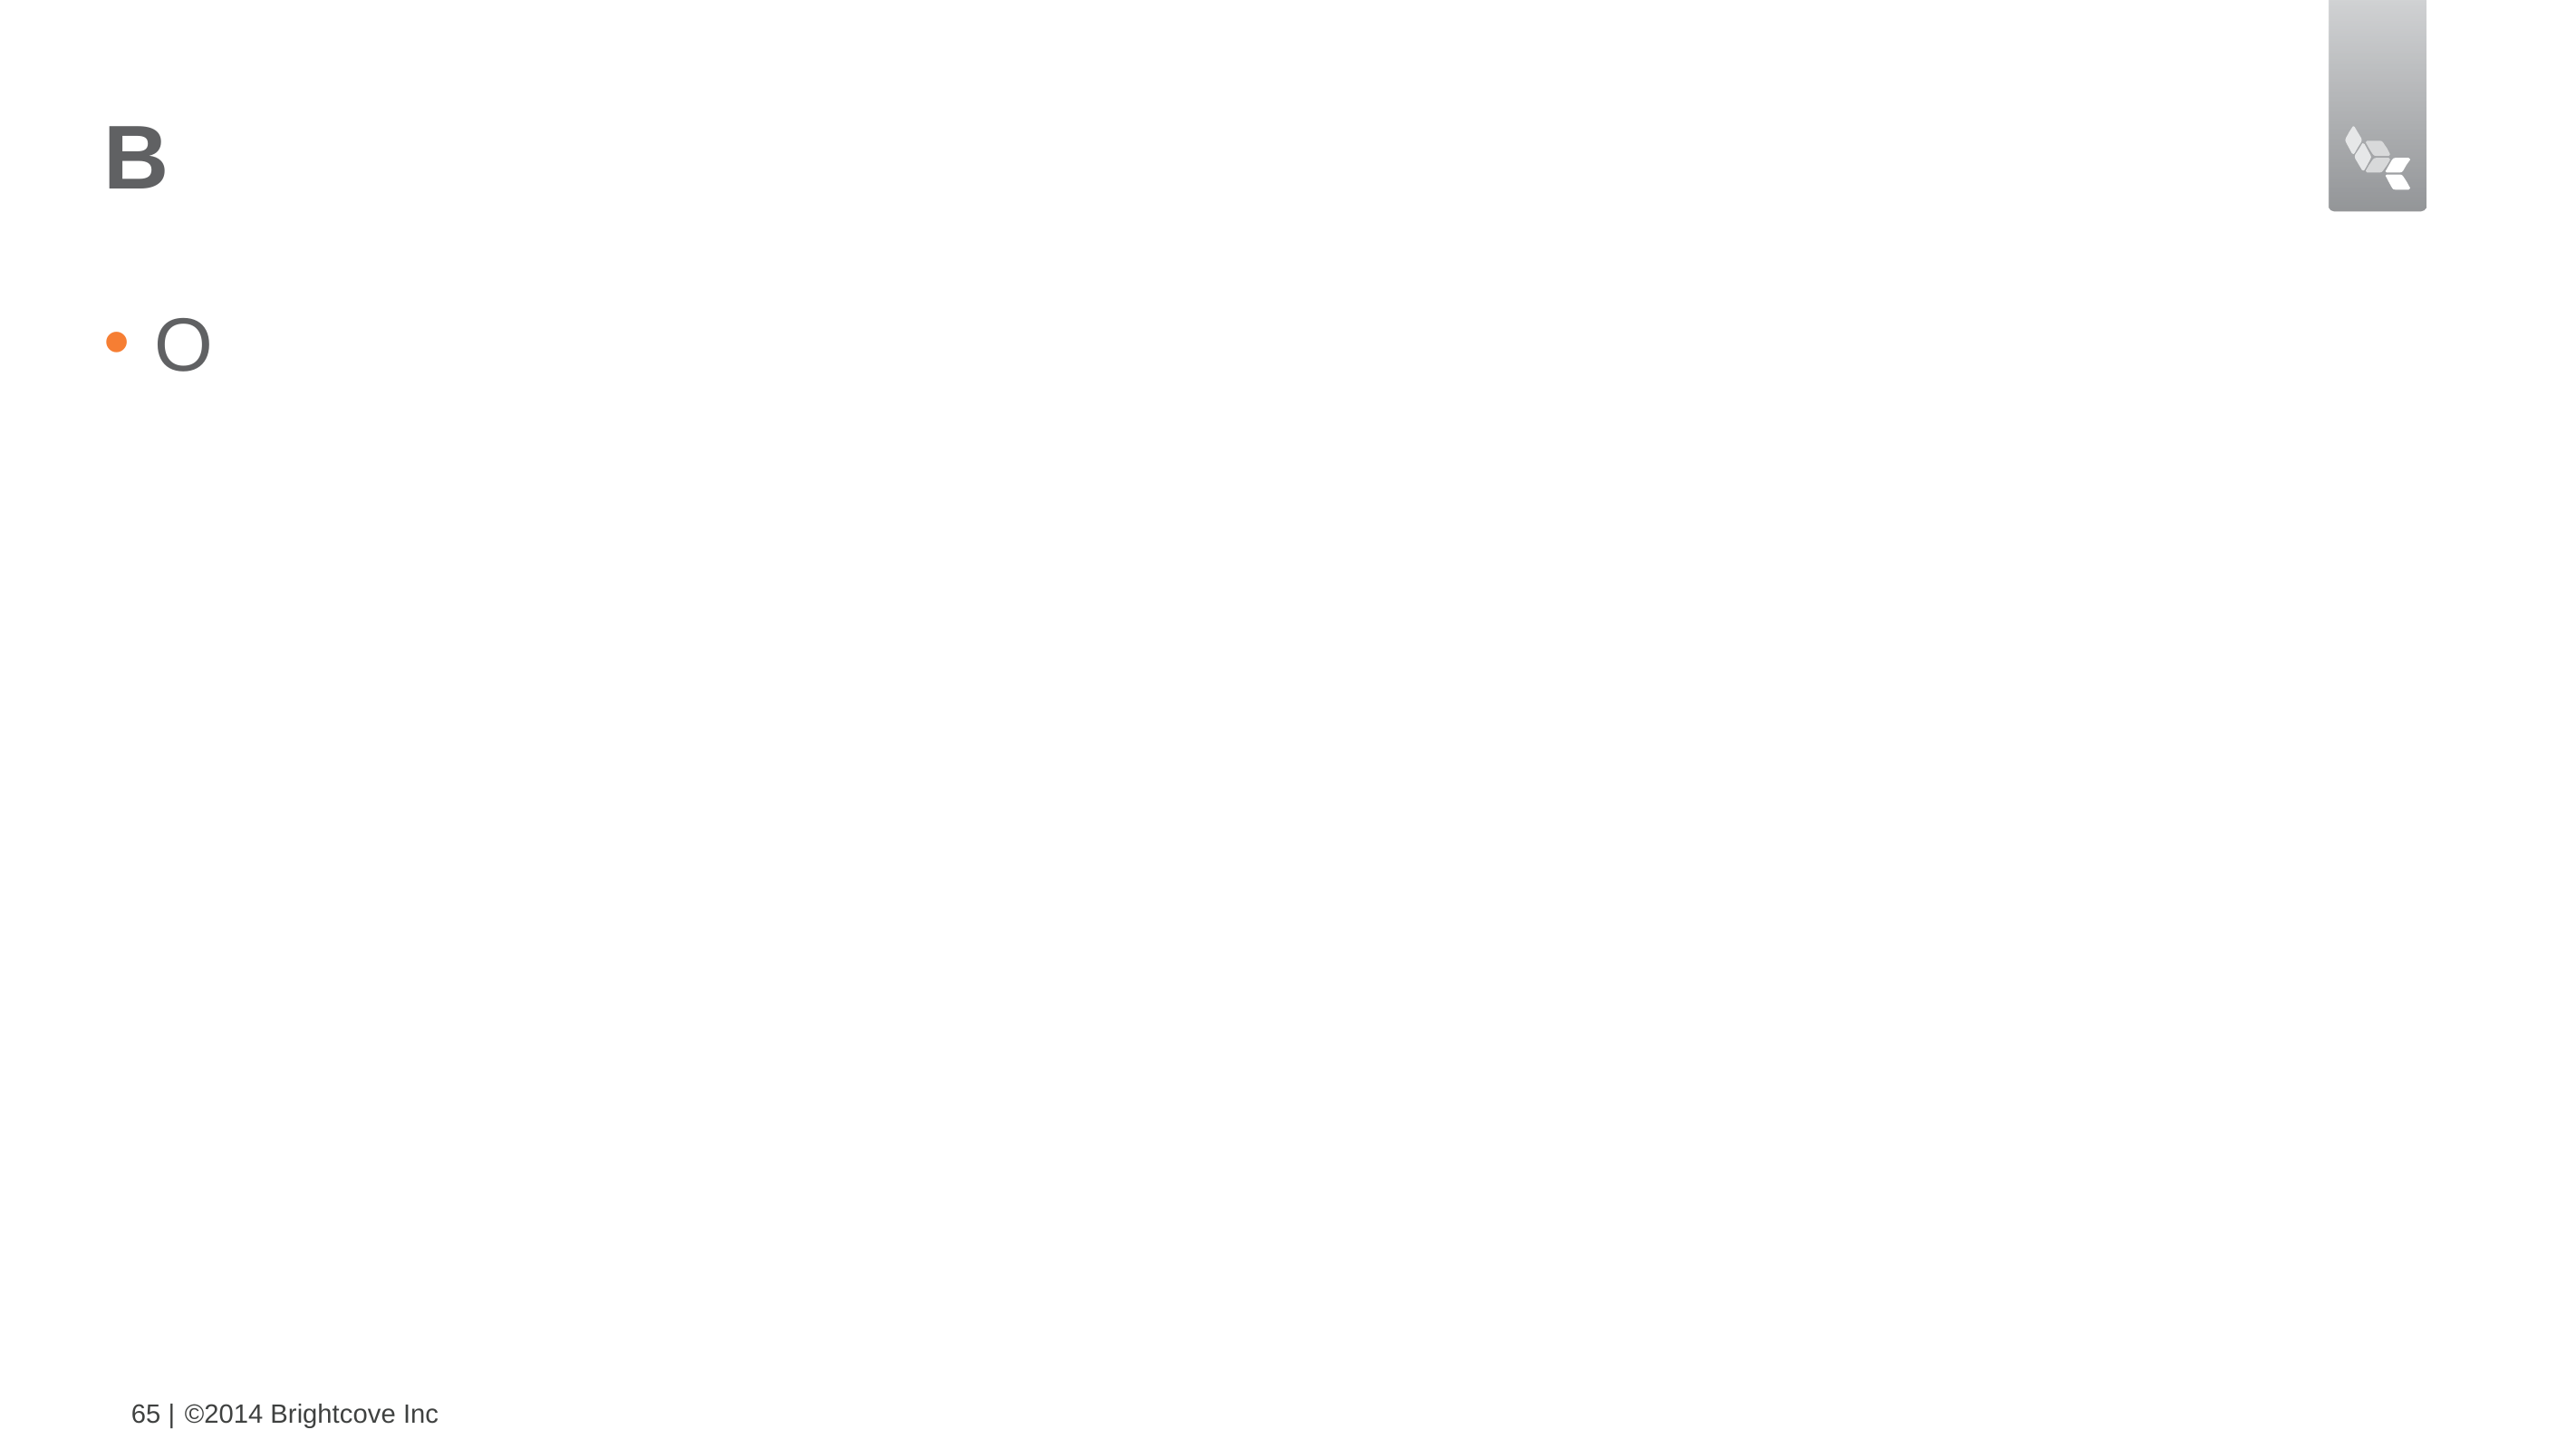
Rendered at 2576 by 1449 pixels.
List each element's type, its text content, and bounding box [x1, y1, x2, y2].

slide_number 65 | [88, 1374, 189, 1449]
title B [80, 44, 2270, 260]
list O [80, 284, 2441, 1302]
footer ©2014 Brightcove Inc [189, 1374, 988, 1449]
